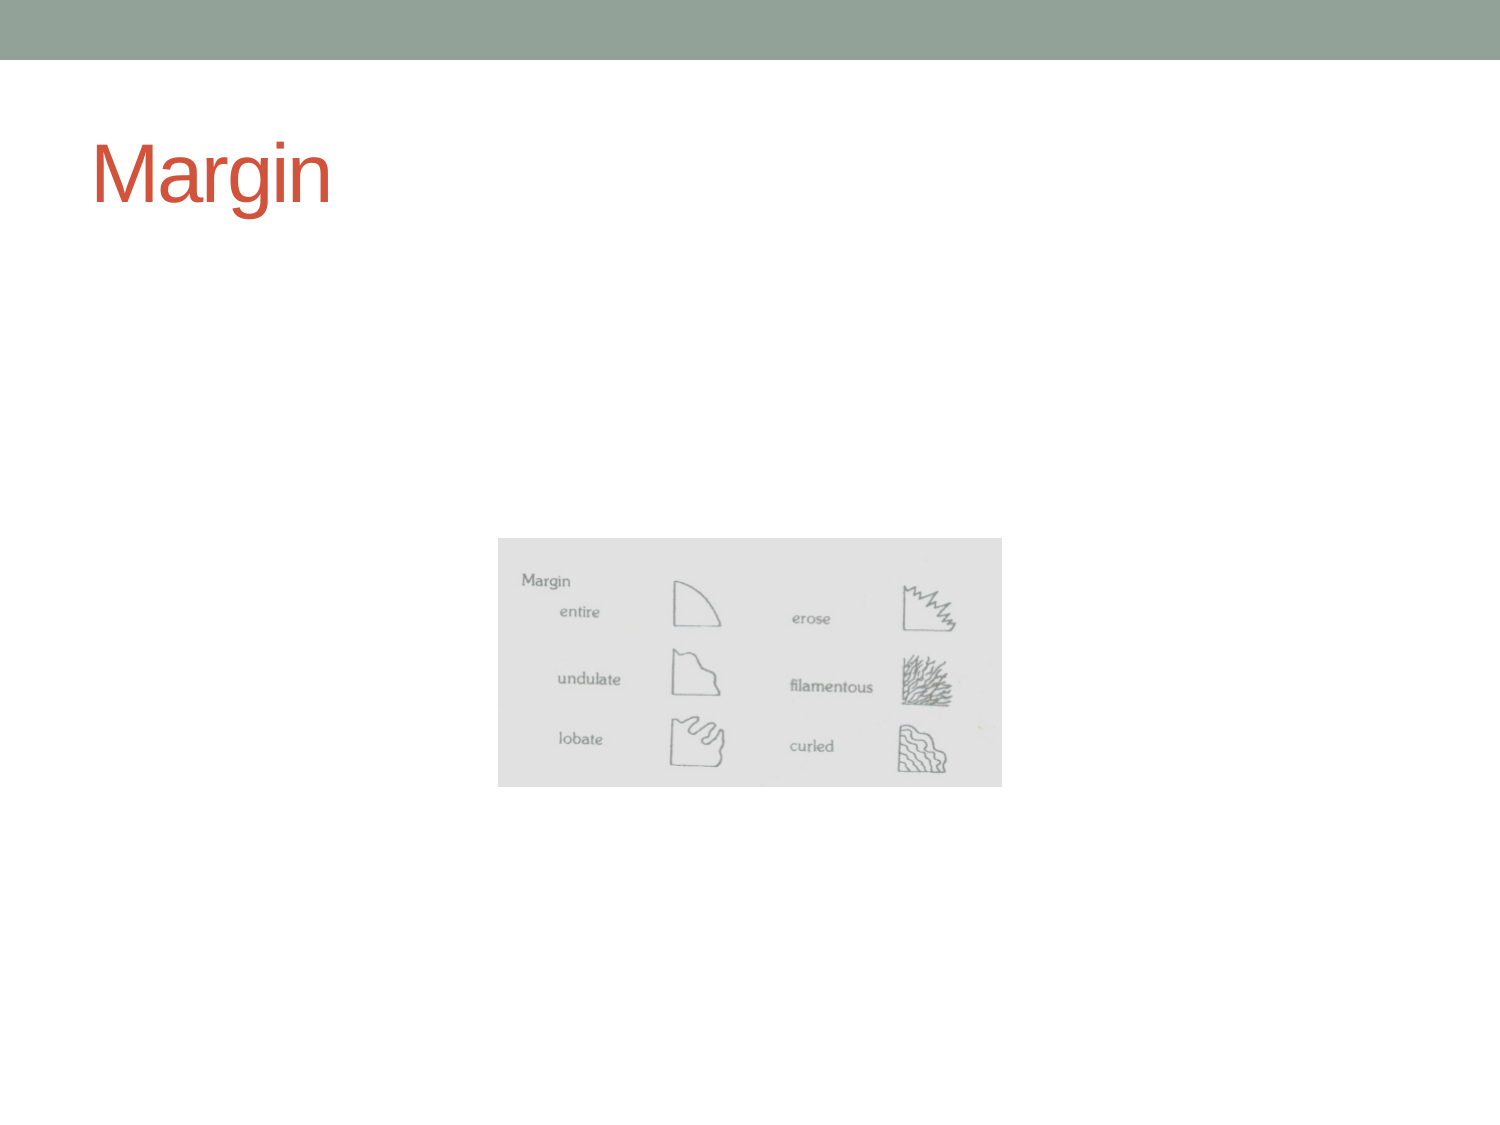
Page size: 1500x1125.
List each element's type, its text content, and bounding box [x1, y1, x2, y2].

title Margin [75, 87, 1425, 250]
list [498, 538, 1002, 787]
